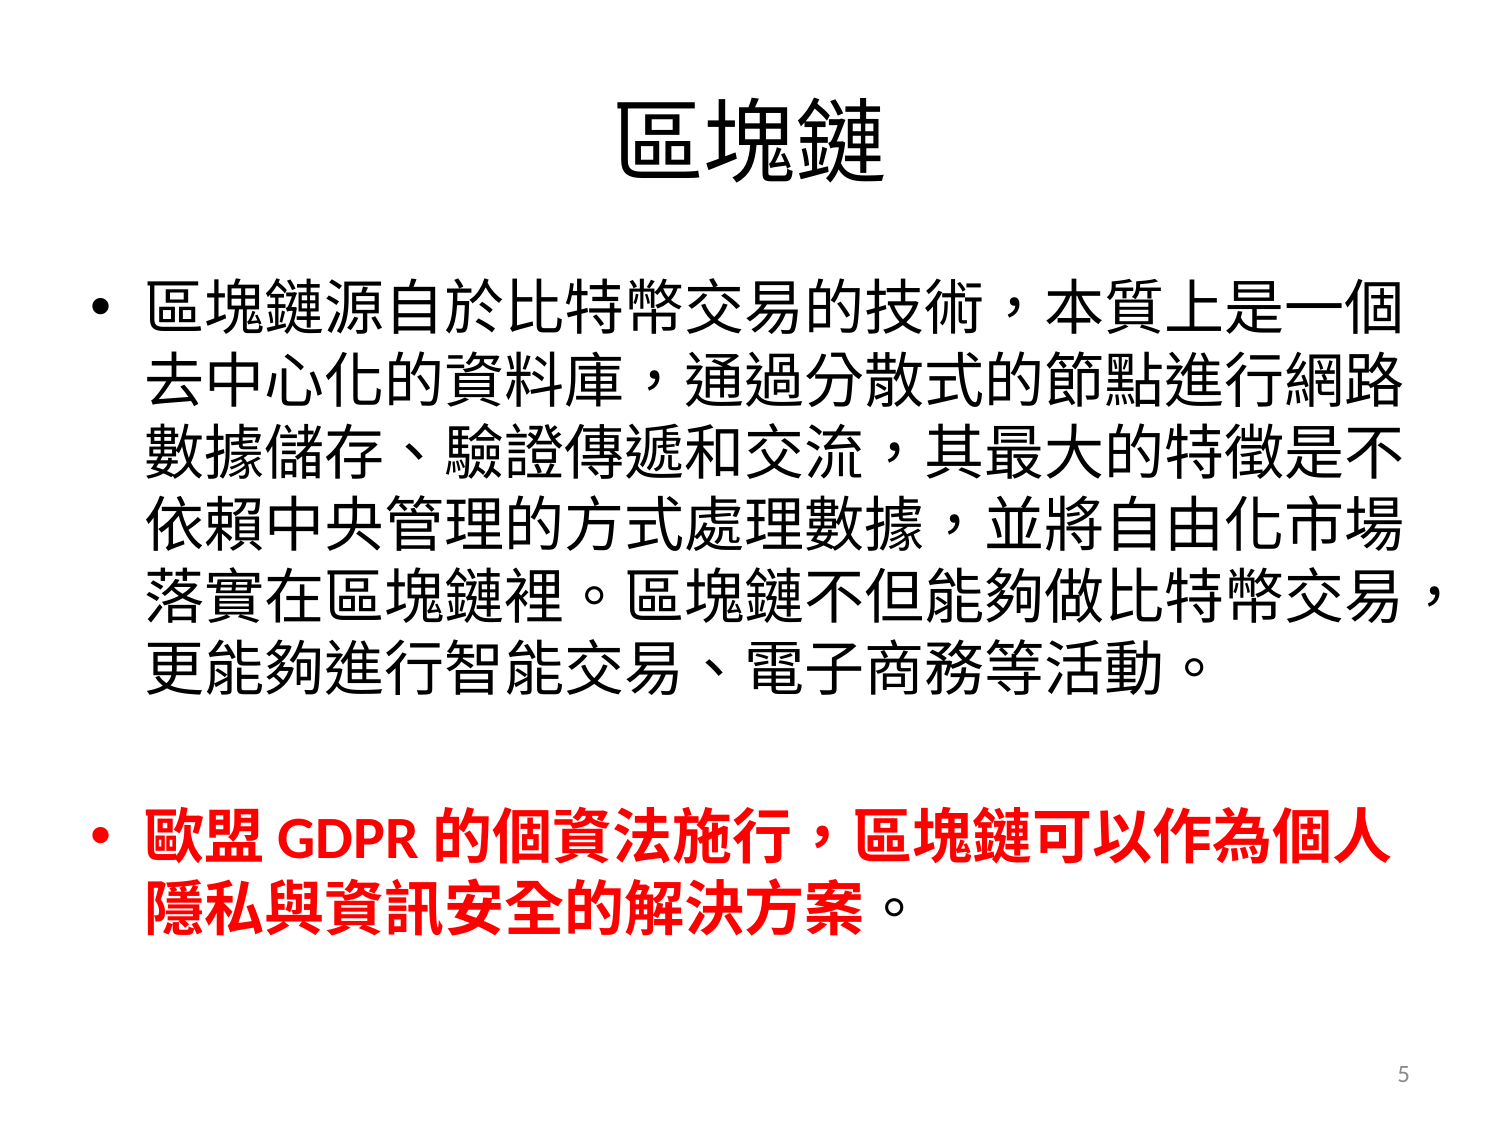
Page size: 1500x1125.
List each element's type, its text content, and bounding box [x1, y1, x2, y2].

title 區塊鏈 [75, 45, 1425, 233]
list 區塊鏈源自於比特幣交易的技術，本質上是一個去中心化的資料庫，通過分散式的節點進行網路數據儲存、驗證傳遞和交流，其最大的特徵是不依賴中央管理的方式處理數據，並將自由化市場落實在區塊鏈裡。區塊鏈不但能夠做比特幣交易，更能夠進行智能交易、電子商務等活動。 歐盟GDPR的個資法施行，區塊鏈可以作為個人隱私與資訊安全的解決方案。 [75, 262, 1425, 1005]
slide_number 5 [1074, 1042, 1425, 1103]
